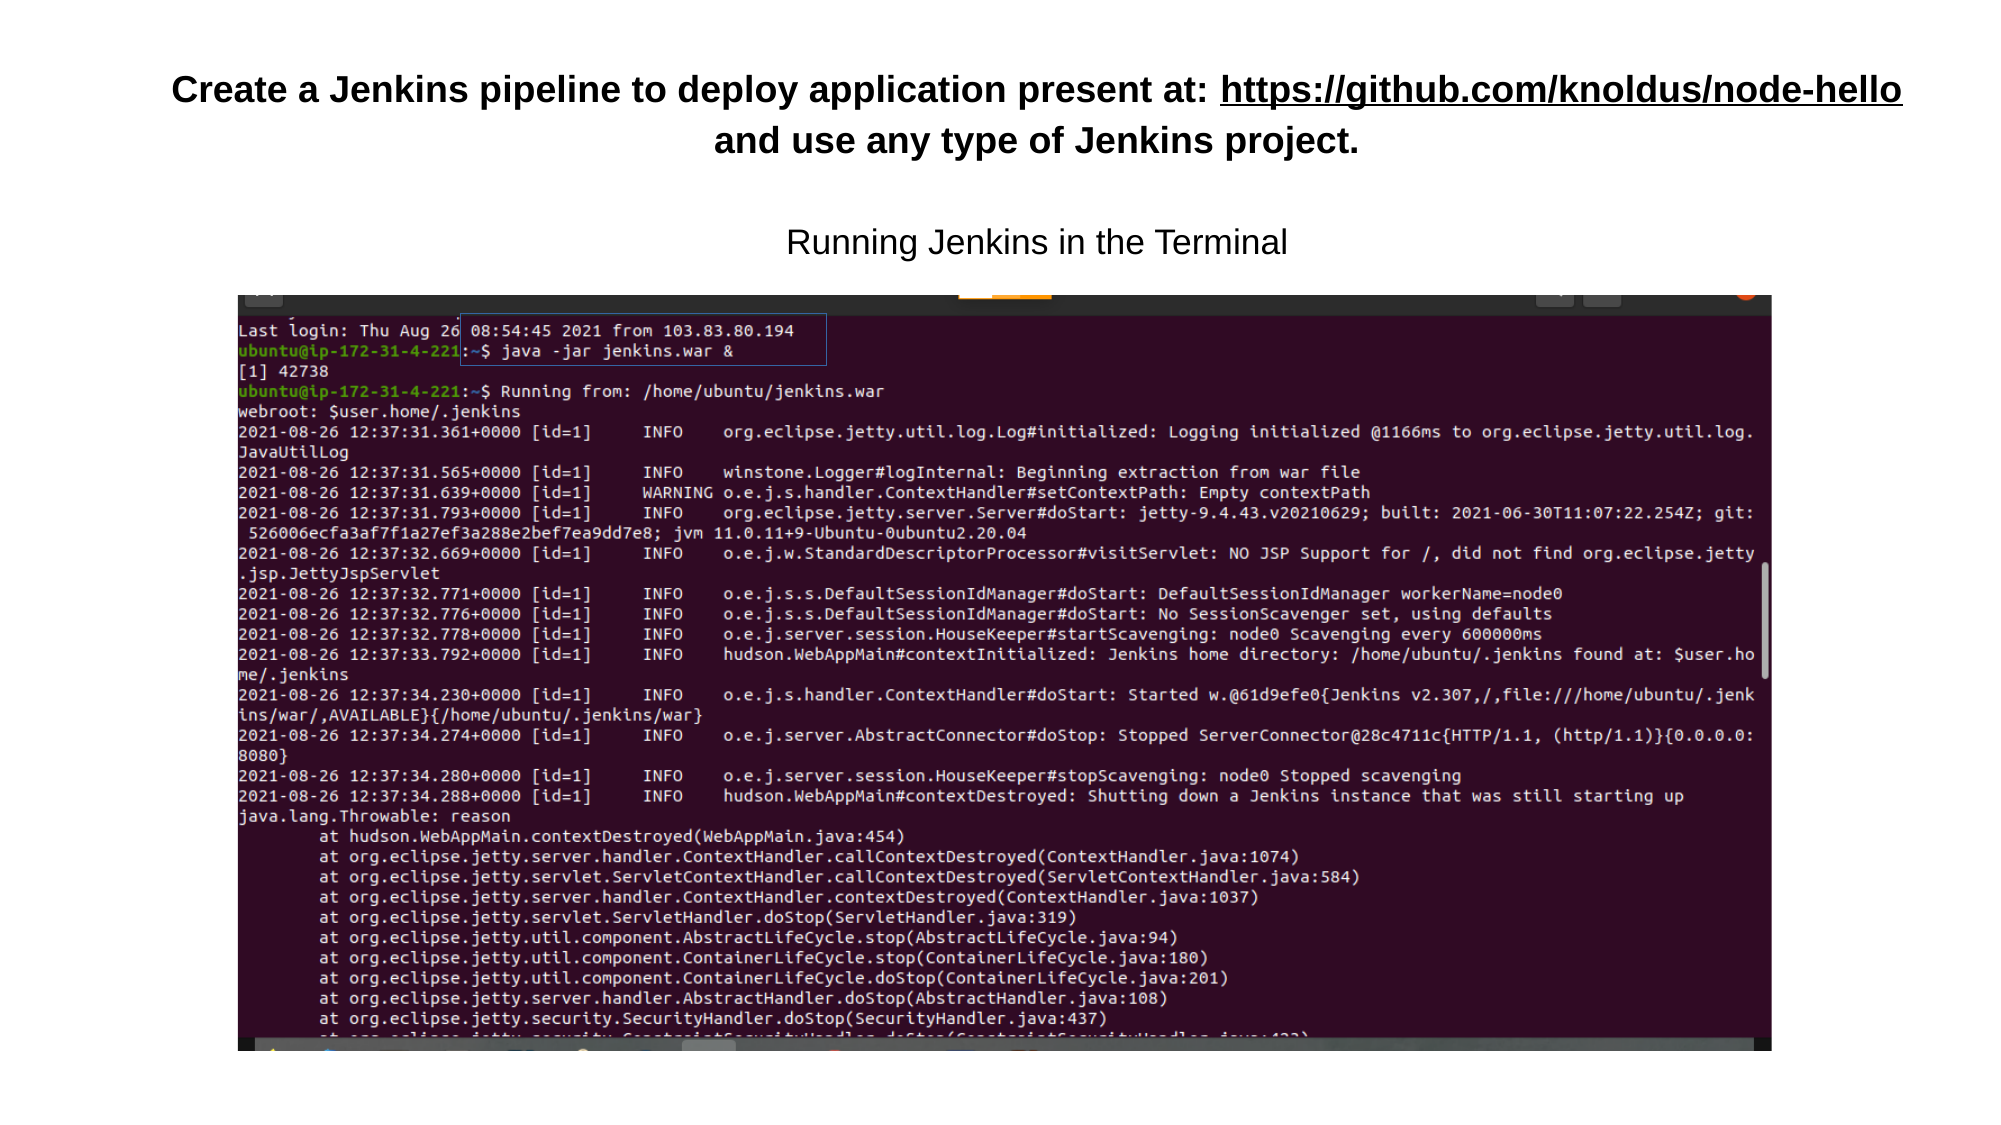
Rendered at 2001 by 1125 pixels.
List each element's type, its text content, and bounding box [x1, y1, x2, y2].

text_box Create a Jenkins pipeline to deploy application present at: https://github.com/knoldus/node-hello and use any type of Jenkins project. Running Jenkins in the Terminal [68, 65, 1932, 254]
picture [237, 295, 1772, 1052]
